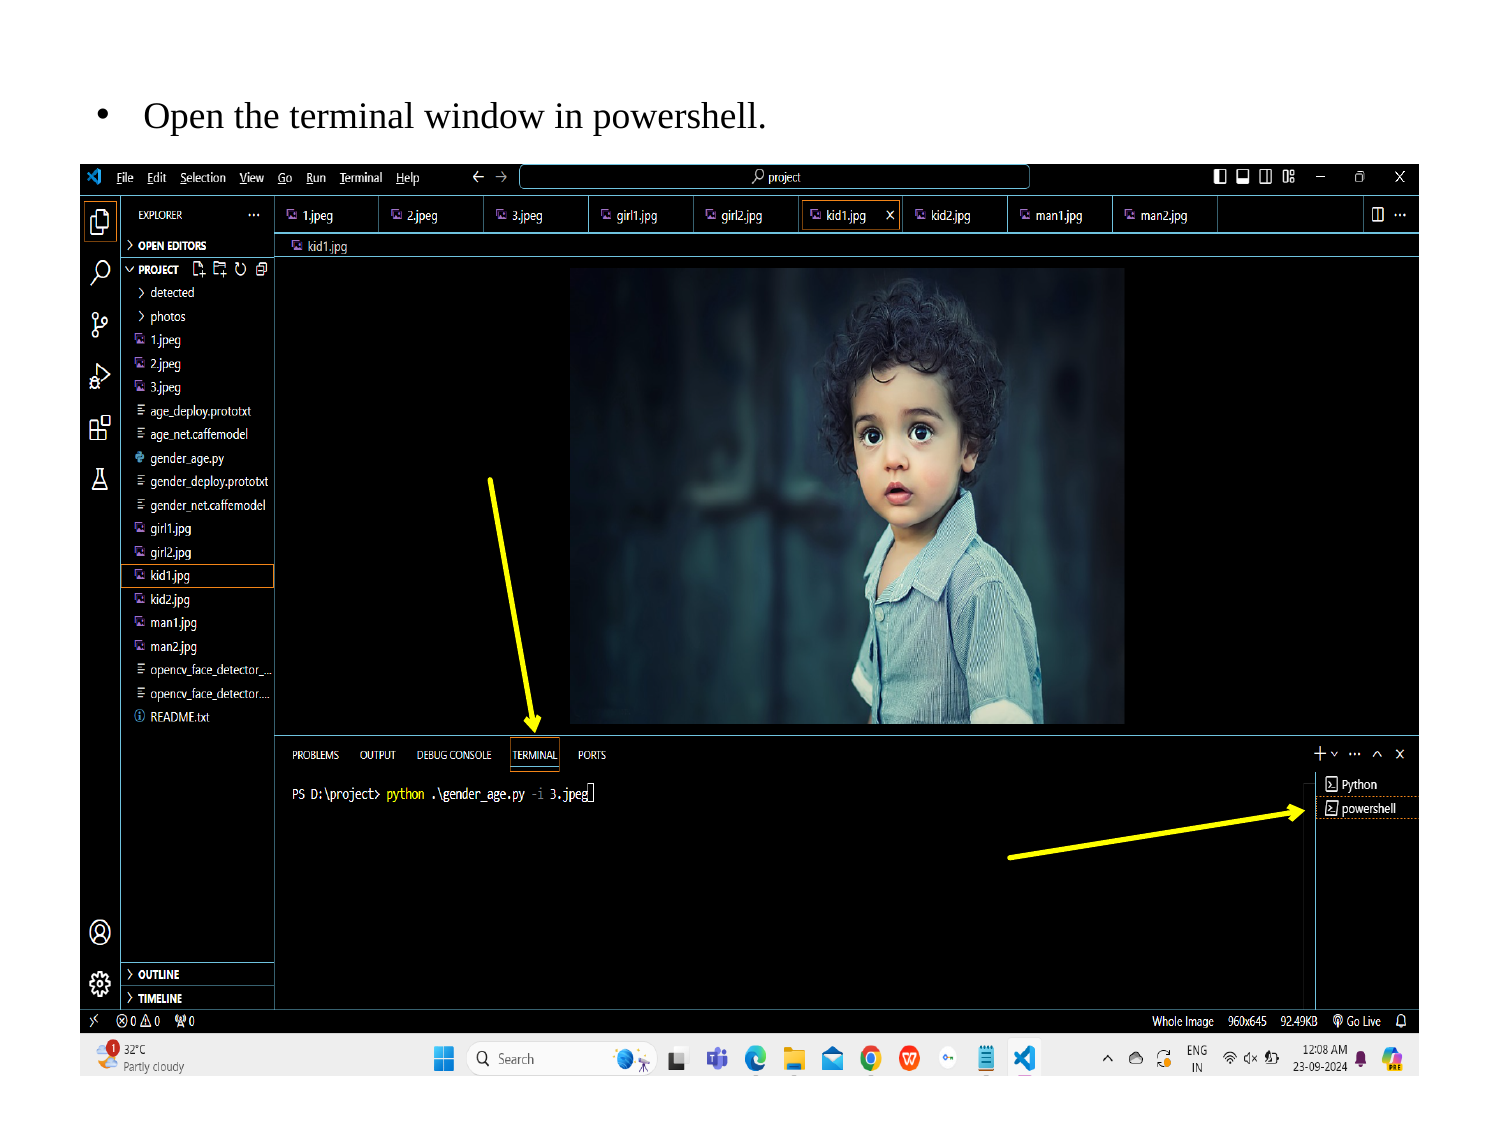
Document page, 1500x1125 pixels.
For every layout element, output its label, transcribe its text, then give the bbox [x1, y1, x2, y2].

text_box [1009, 810, 1306, 858]
text_box Open the terminal window in powershell. [81, 83, 1419, 164]
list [80, 164, 1419, 1076]
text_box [490, 479, 535, 734]
